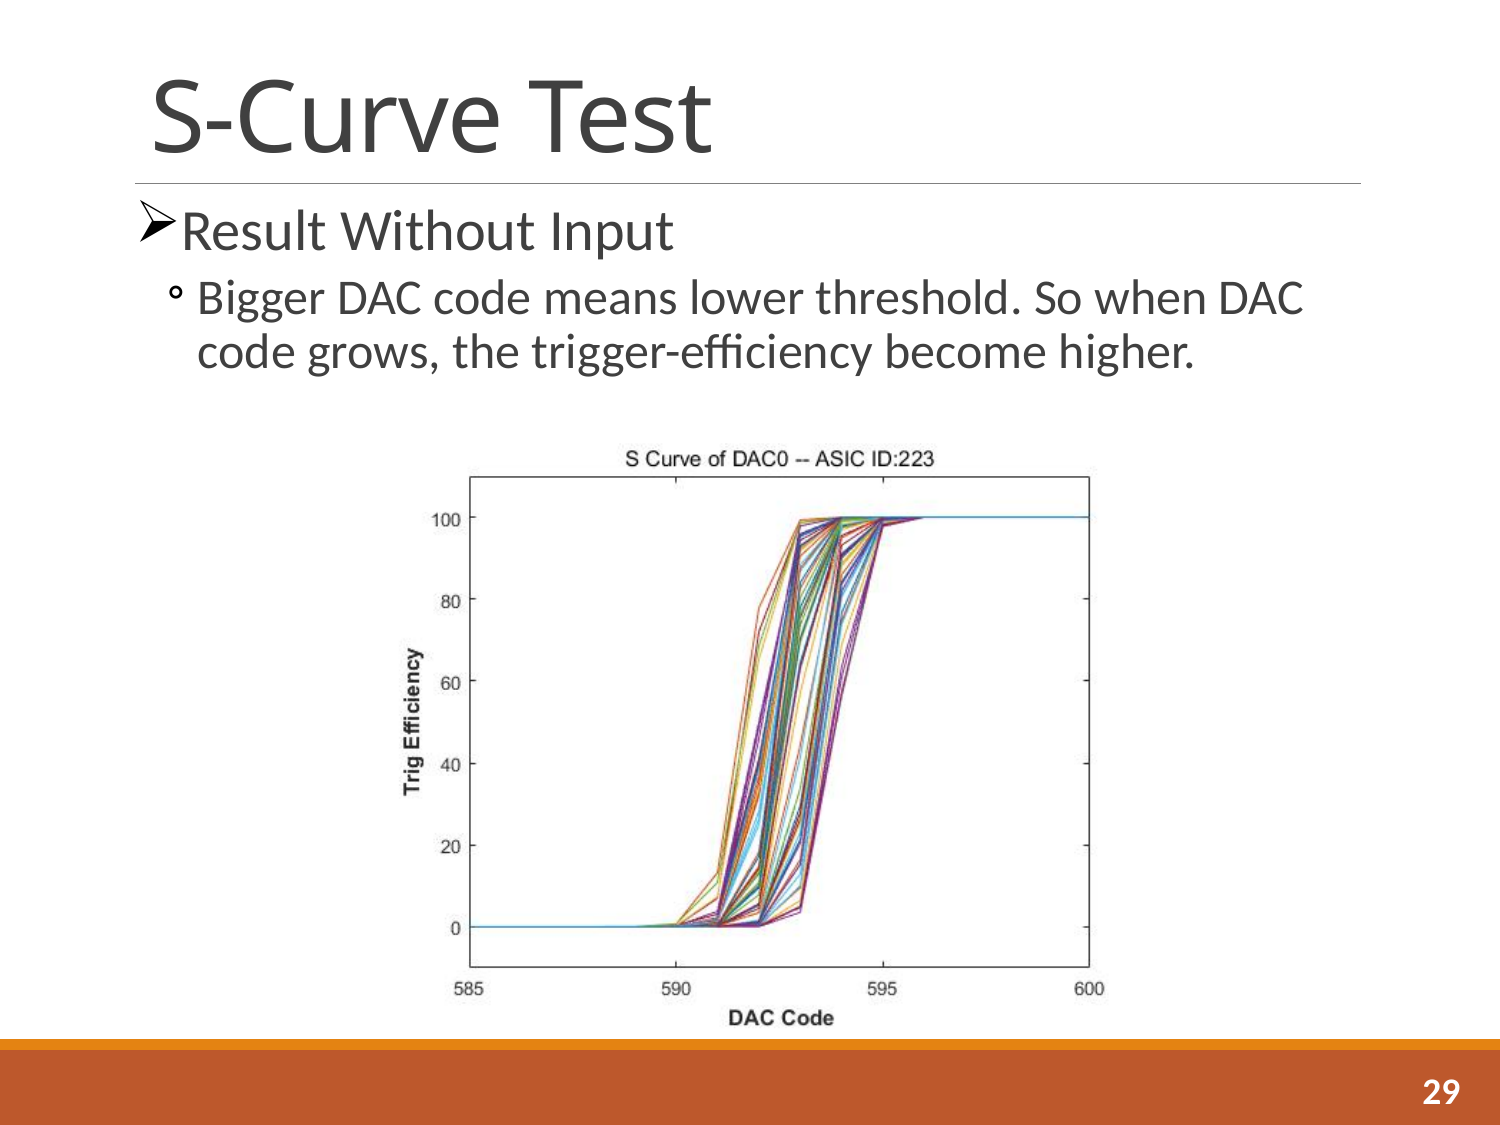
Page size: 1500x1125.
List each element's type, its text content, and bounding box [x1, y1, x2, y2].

title S-Curve Test [135, 47, 1373, 181]
picture [395, 442, 1112, 1034]
list Result Without Input Bigger DAC code means lower threshold. So when DAC code grows, the trigger-efficiency become higher. [135, 192, 1373, 1034]
slide_number 29 [1313, 1059, 1476, 1120]
